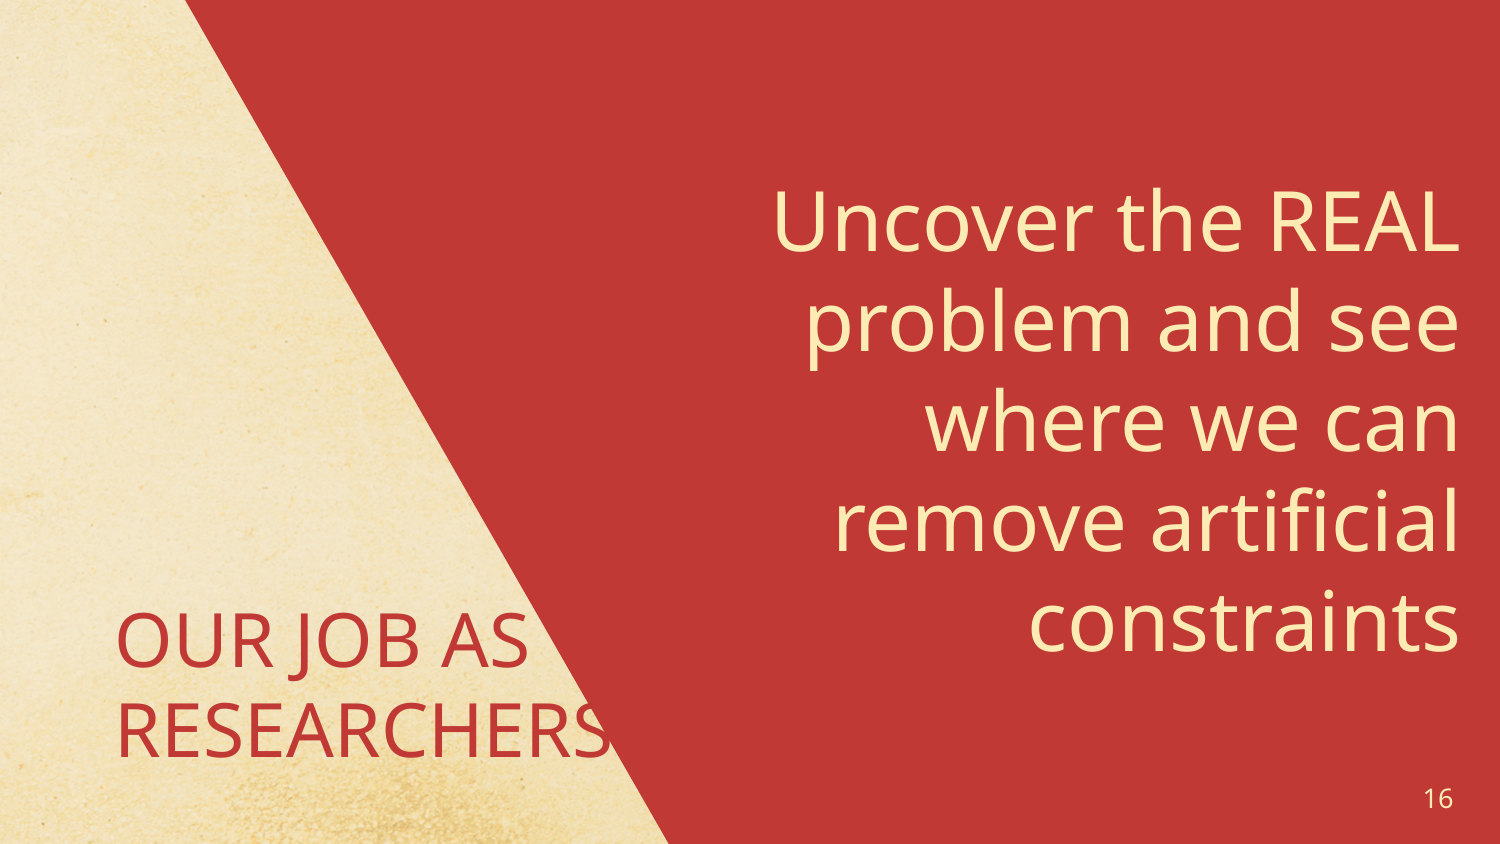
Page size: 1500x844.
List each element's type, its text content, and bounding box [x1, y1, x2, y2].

slide_number 16 [1378, 766, 1469, 832]
title OUR JOB AS RESEARCHERS [100, 567, 675, 788]
subtitle Uncover the REAL problem and see where we can remove artificial constraints [530, 152, 1478, 526]
picture [0, 0, 668, 844]
